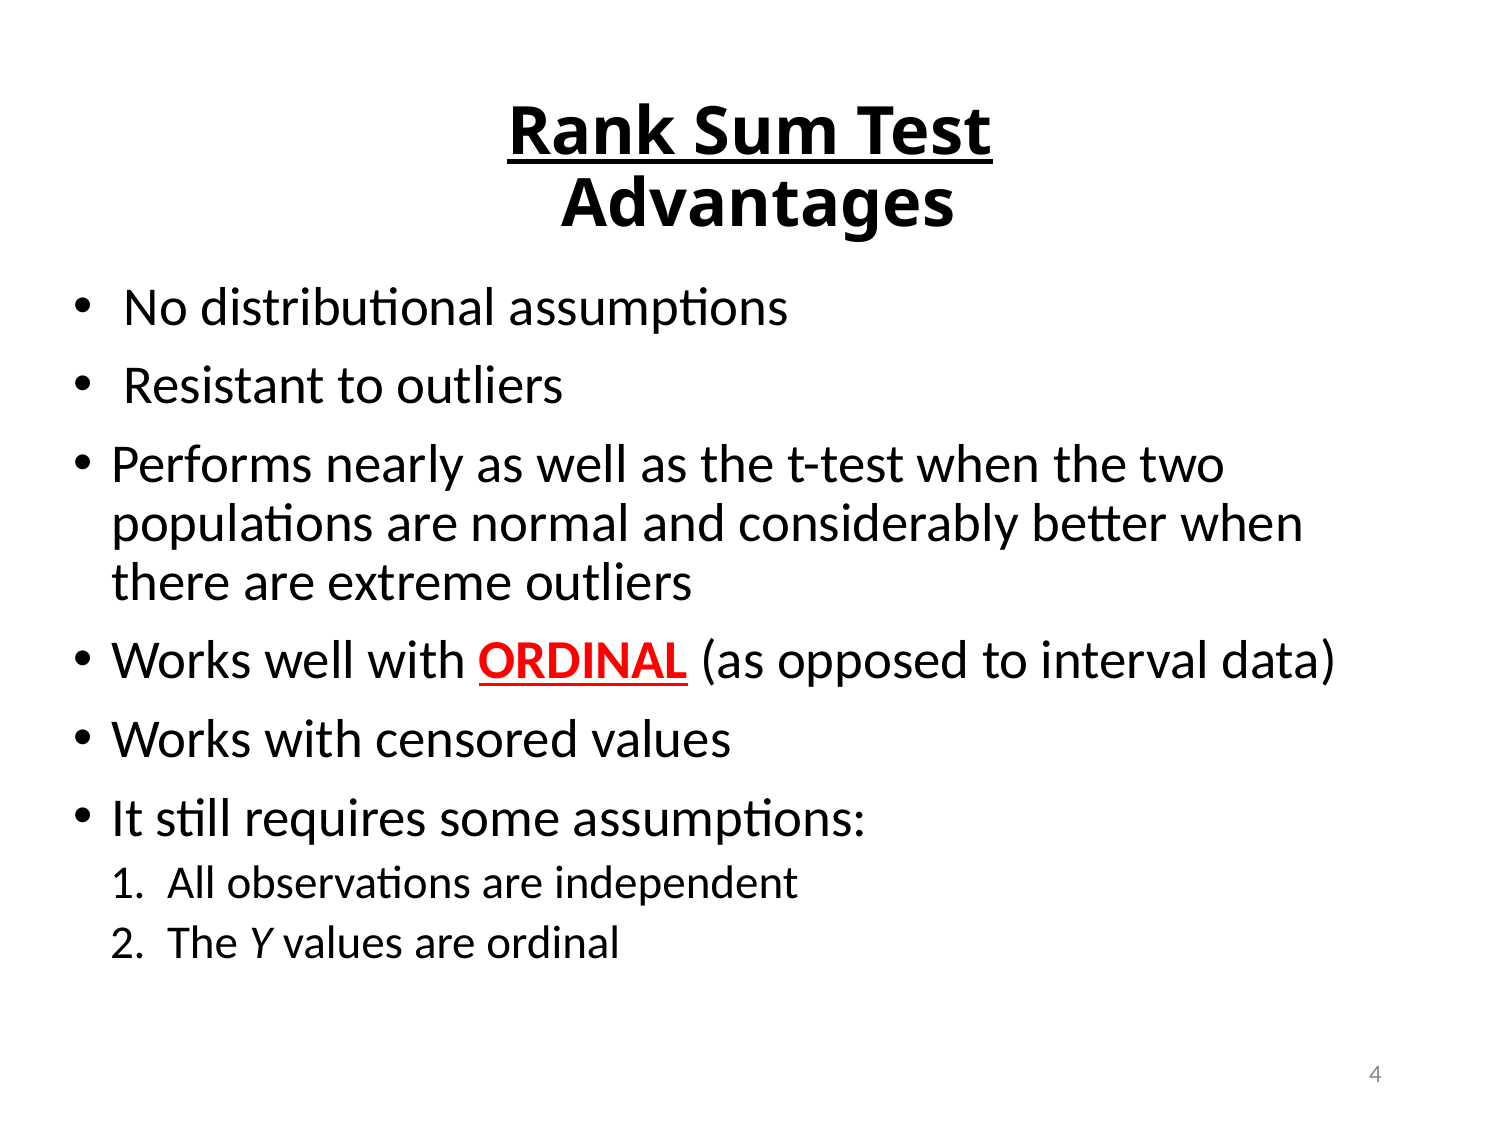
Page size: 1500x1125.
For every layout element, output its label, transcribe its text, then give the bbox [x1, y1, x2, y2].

title Rank Sum Test Advantages [103, 59, 1397, 278]
slide_number 4 [1059, 1042, 1397, 1103]
list No distributional assumptions Resistant to outliers Performs nearly as well as the t-test when the two populations are normal and considerably better when there are extreme outliers Works well with ordinal (as opposed to interval data) Works with censored values It still requires some assumptions: All observations are independent The Y values are ordinal [58, 270, 1353, 985]
